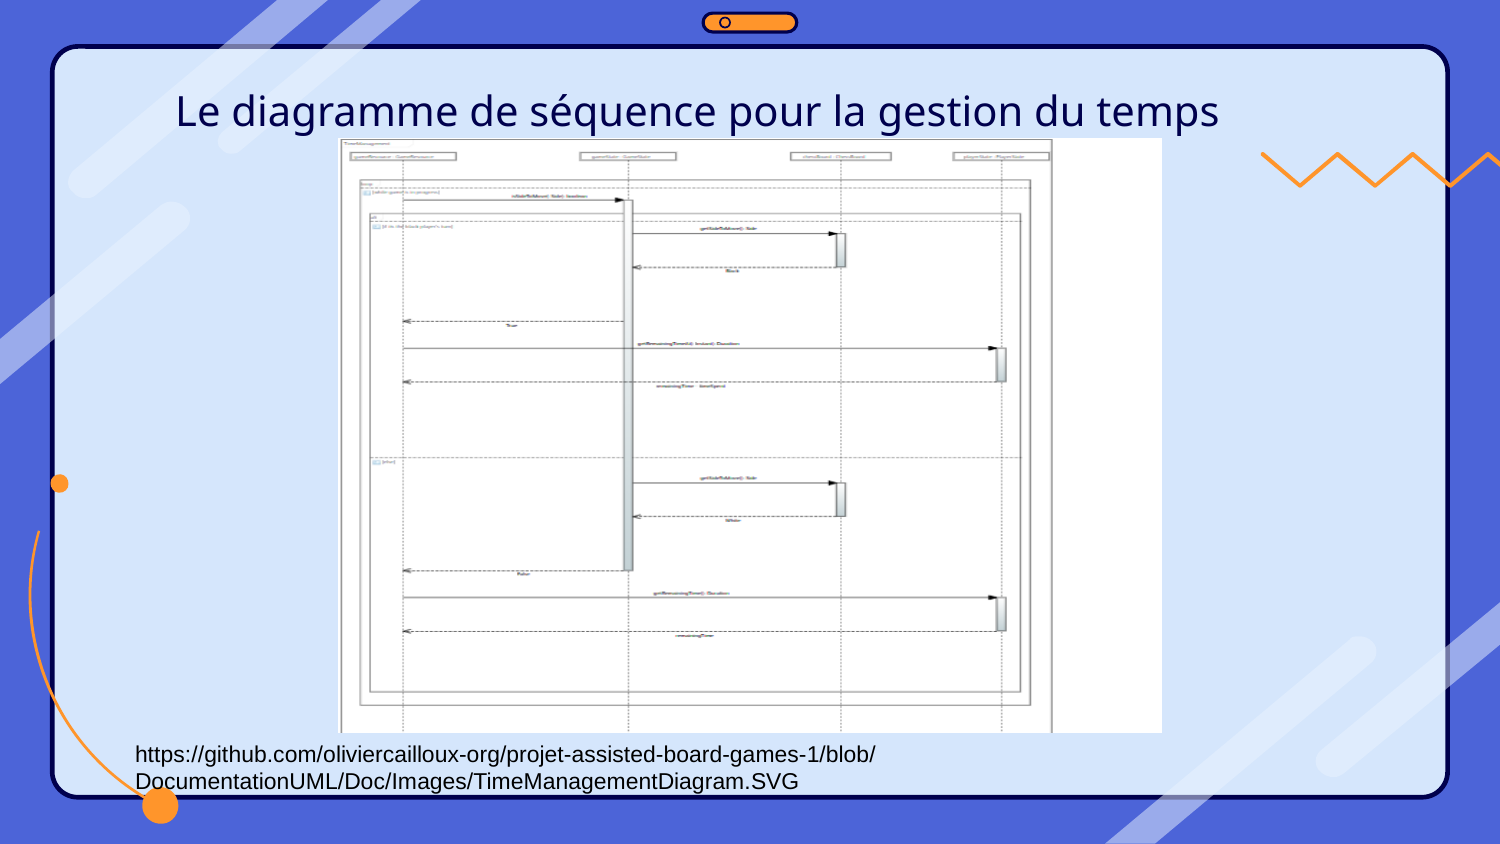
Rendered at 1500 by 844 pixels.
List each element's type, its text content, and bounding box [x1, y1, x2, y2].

title Le diagramme de séquence pour la gestion du temps [71, 69, 1335, 164]
picture [338, 138, 1162, 733]
text_box https://github.com/oliviercailloux-org/projet-assisted-board-games-1/blob/DocumentationUML/Doc/Images/TimeManagementDiagram.SVG [120, 732, 1064, 802]
